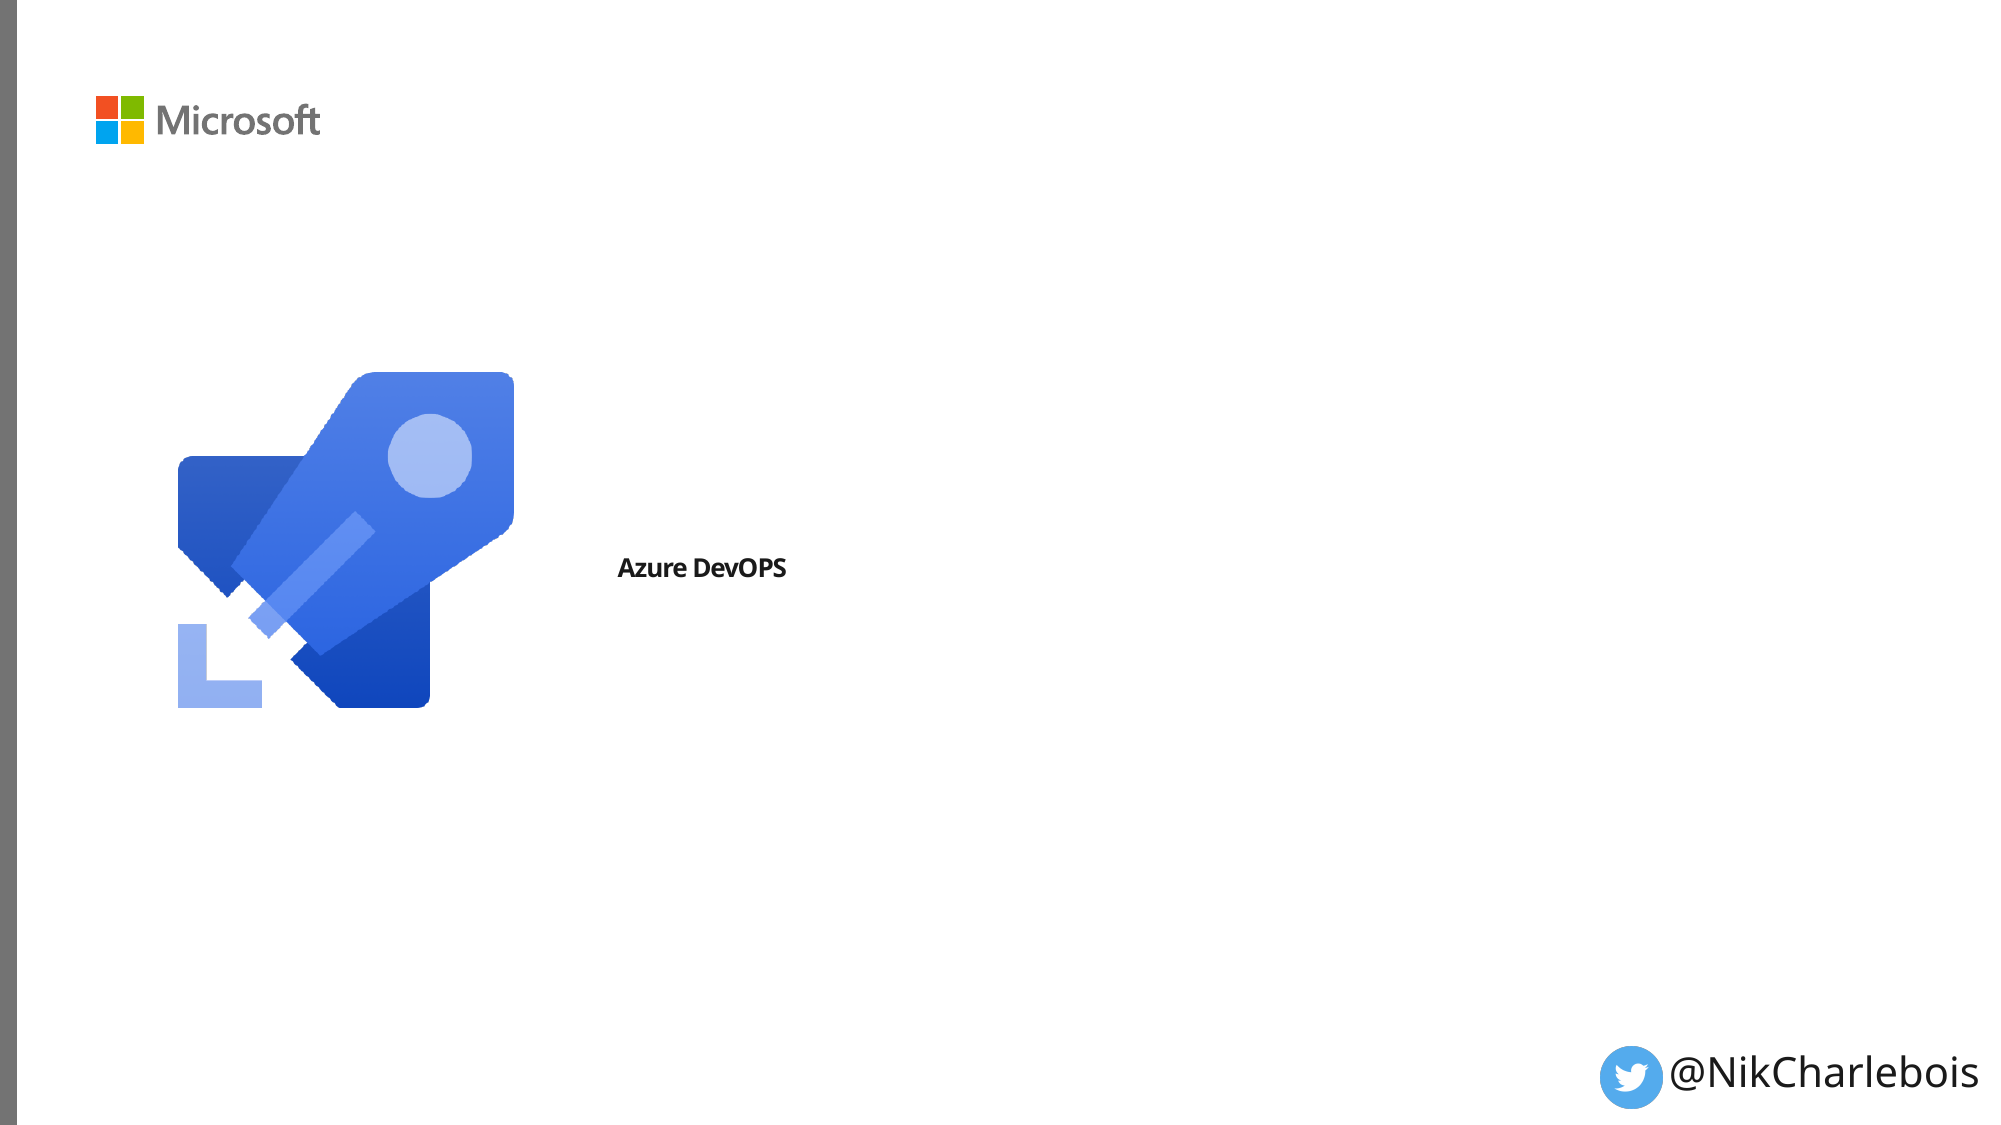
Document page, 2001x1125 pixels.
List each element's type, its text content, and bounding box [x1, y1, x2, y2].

picture [177, 372, 514, 709]
text_box @NikCharlebois [1668, 1046, 1995, 1097]
picture [0, 0, 17, 1125]
title Azure DevOPS [602, 547, 1679, 592]
picture [1600, 1045, 1663, 1109]
